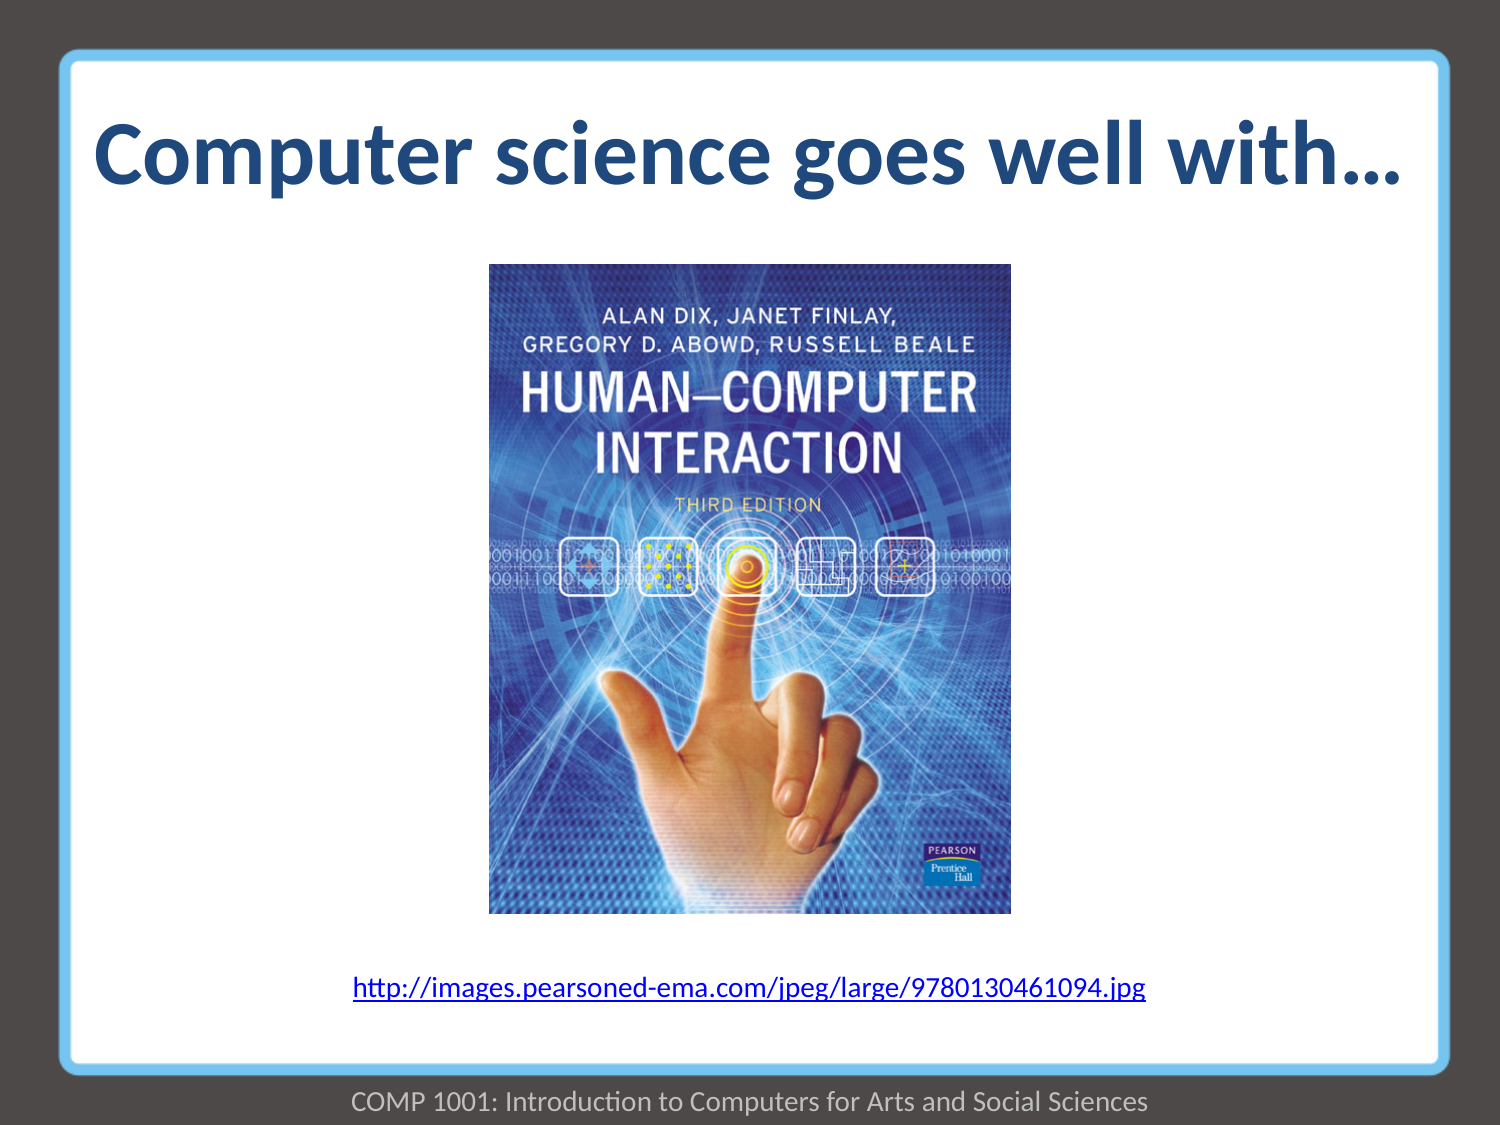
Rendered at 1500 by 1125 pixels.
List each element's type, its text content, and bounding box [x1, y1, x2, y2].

title Computer science goes well with… [75, 62, 1425, 233]
text_box http://images.pearsoned-ema.com/jpeg/large/9780130461094.jpg [337, 961, 1162, 1012]
picture [0, 0, 1500, 1125]
